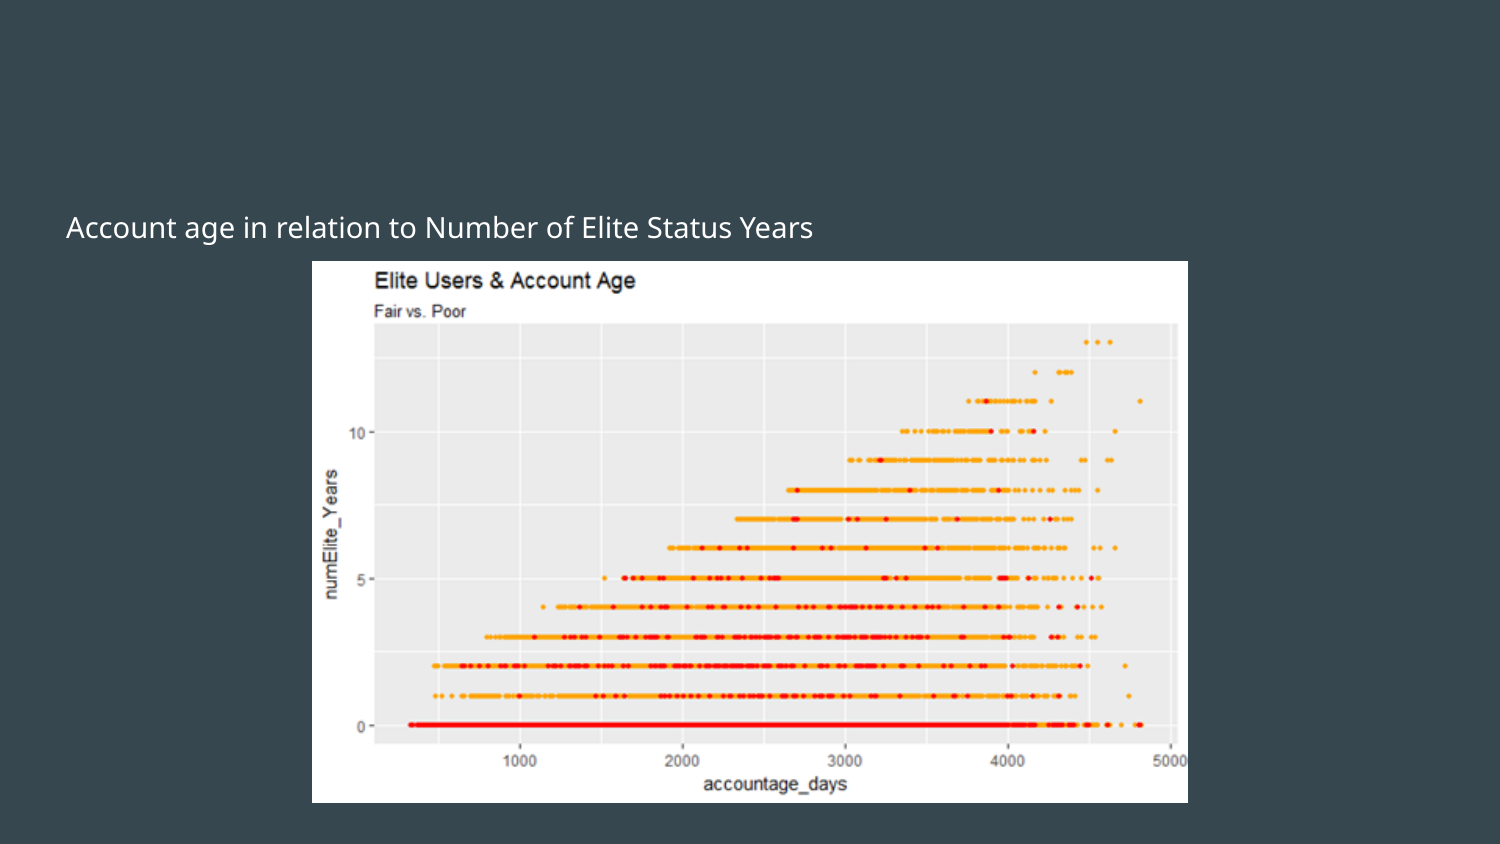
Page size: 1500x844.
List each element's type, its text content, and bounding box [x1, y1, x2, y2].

list Account age in relation to Number of Elite Status Years [51, 189, 1449, 750]
picture [312, 261, 1188, 803]
